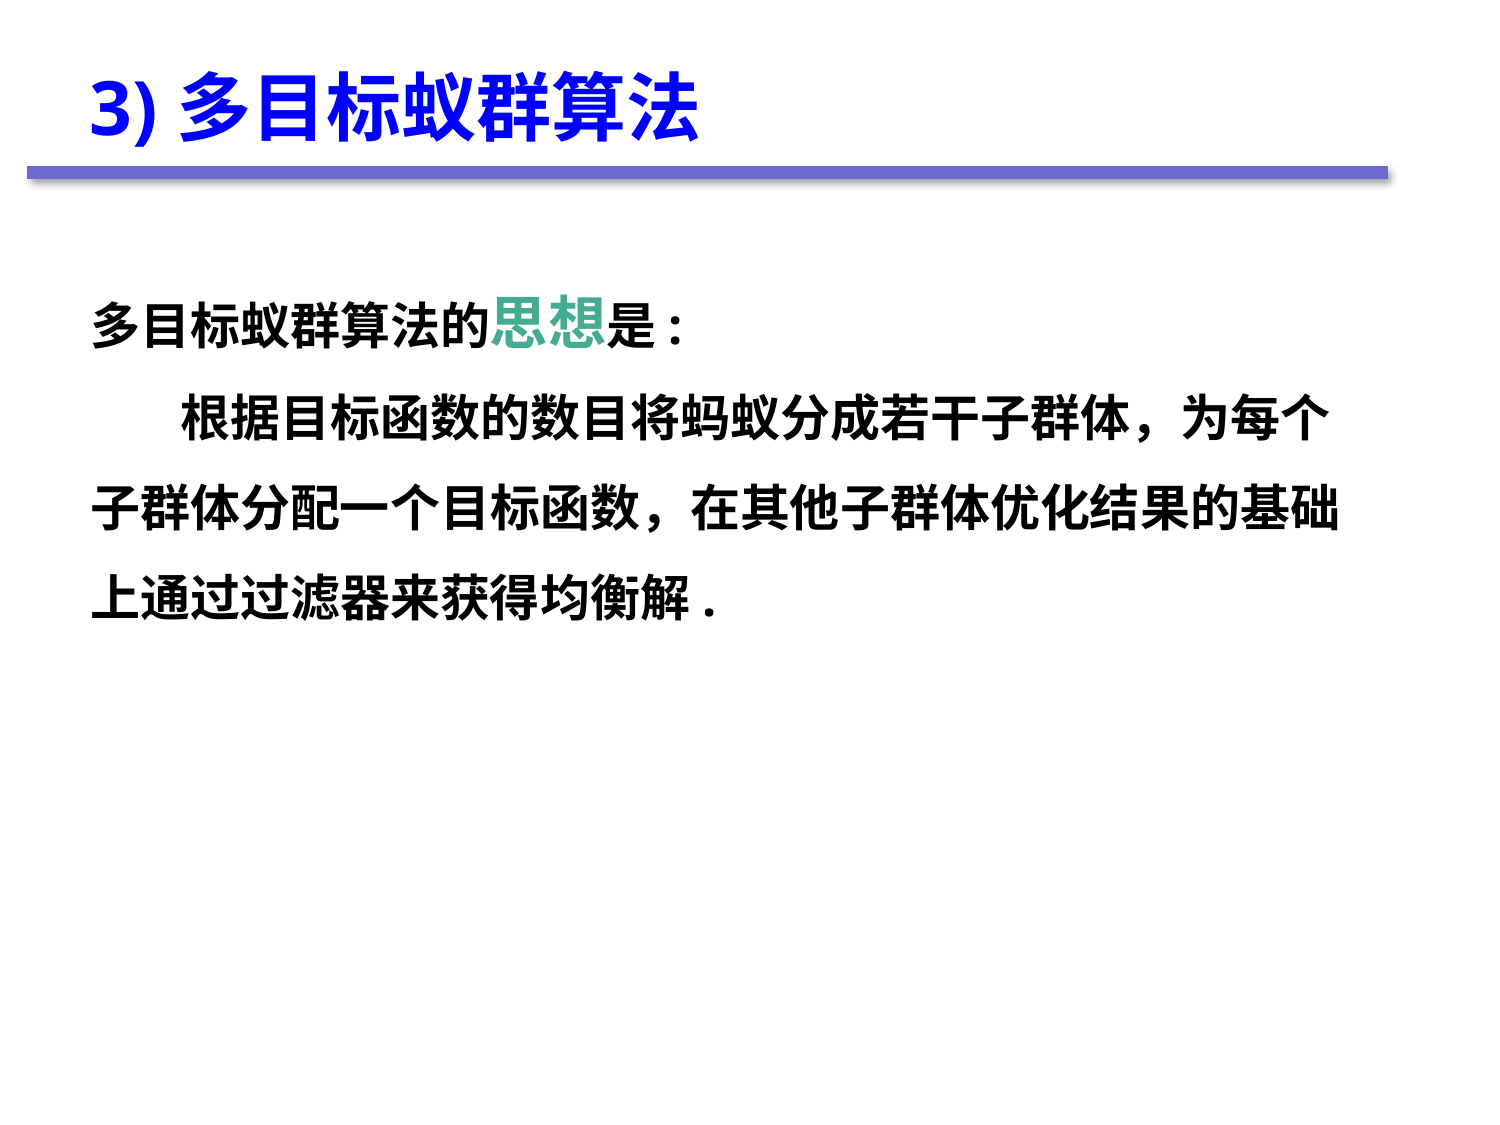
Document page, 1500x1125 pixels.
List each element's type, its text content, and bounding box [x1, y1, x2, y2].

text_box 3)多目标蚁群算法 [75, 53, 1128, 158]
